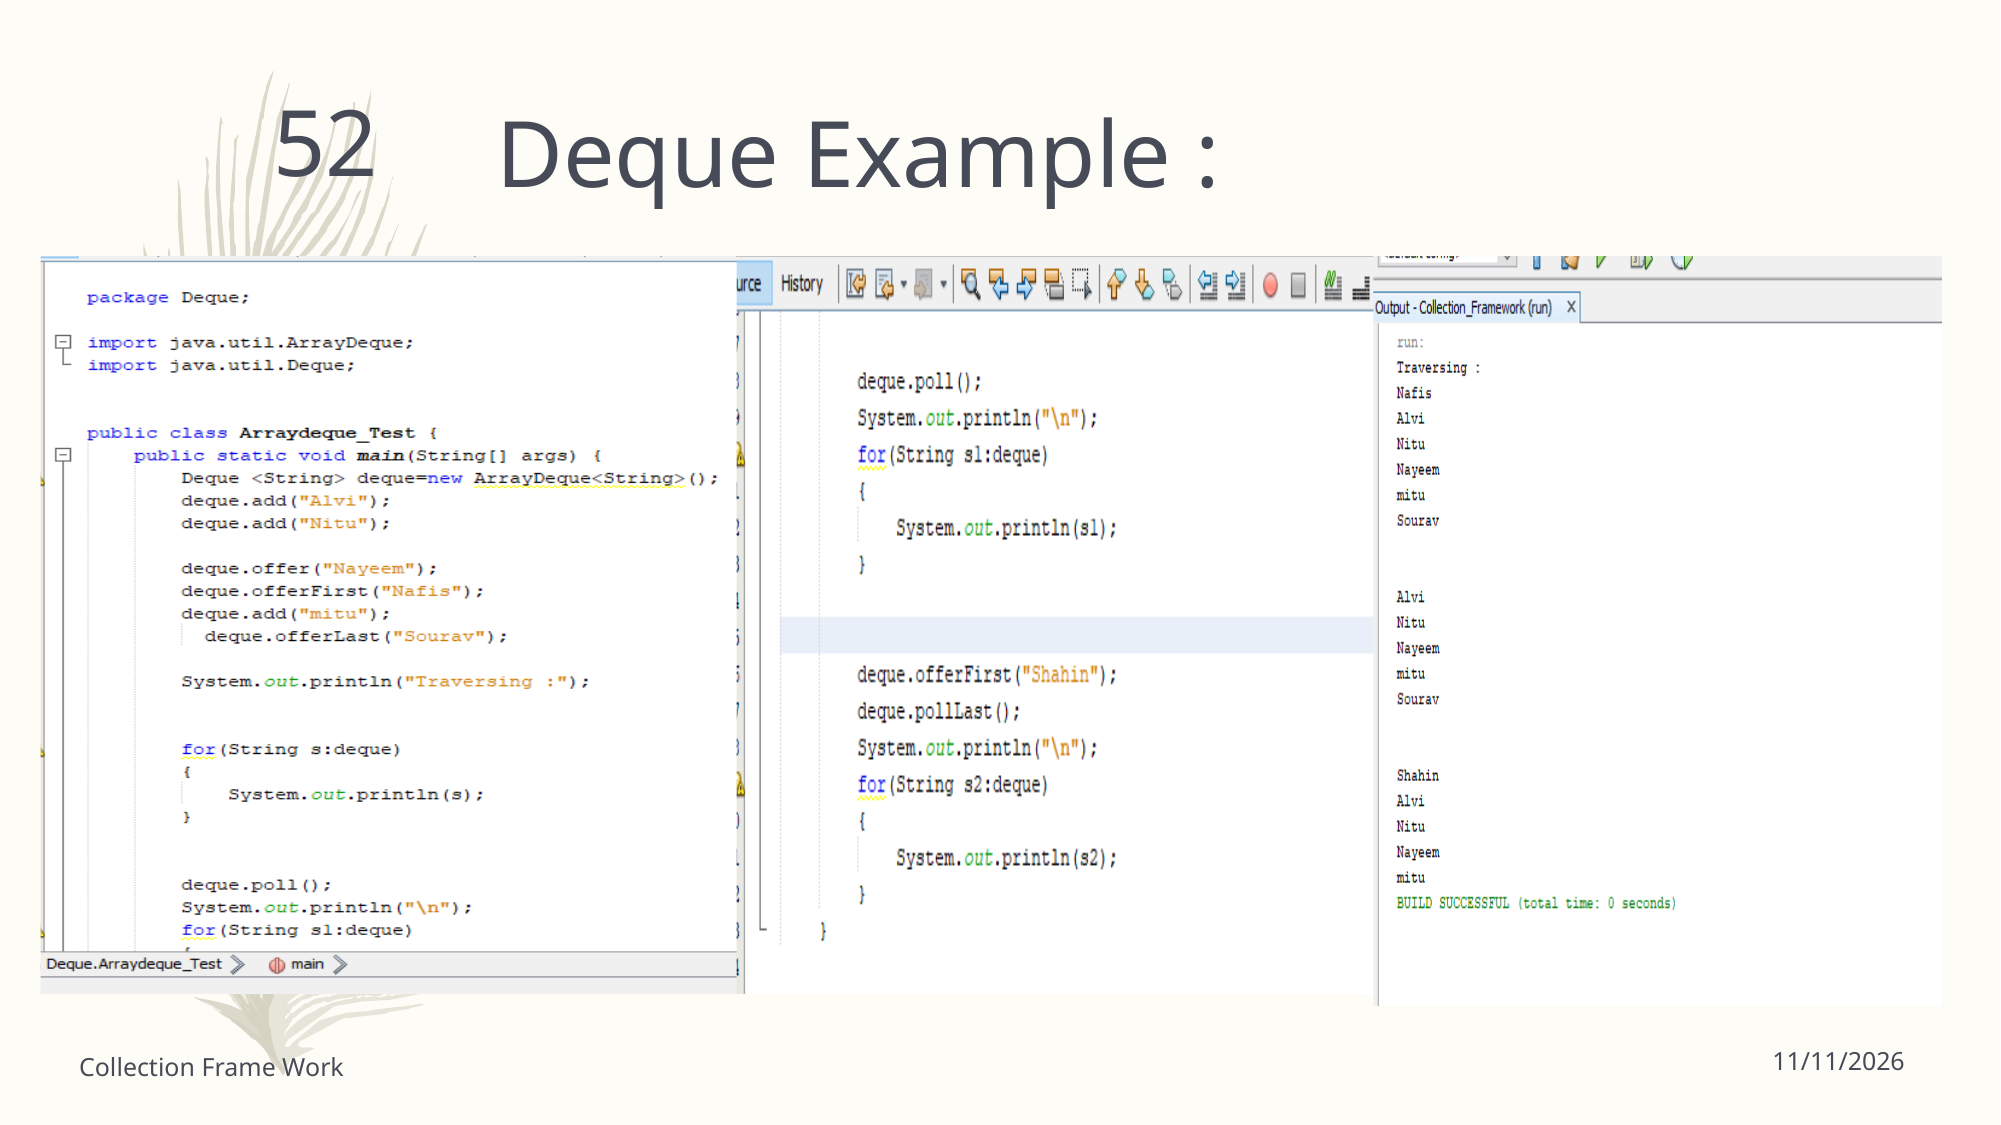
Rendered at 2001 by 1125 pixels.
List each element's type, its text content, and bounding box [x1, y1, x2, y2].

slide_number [1470, 1032, 1920, 1093]
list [40, 256, 736, 994]
footer Collection Frame Work [64, 1036, 994, 1097]
picture [736, 256, 1942, 1006]
slide_number 52 [84, 118, 394, 218]
title Deque Example : [481, 93, 1920, 256]
